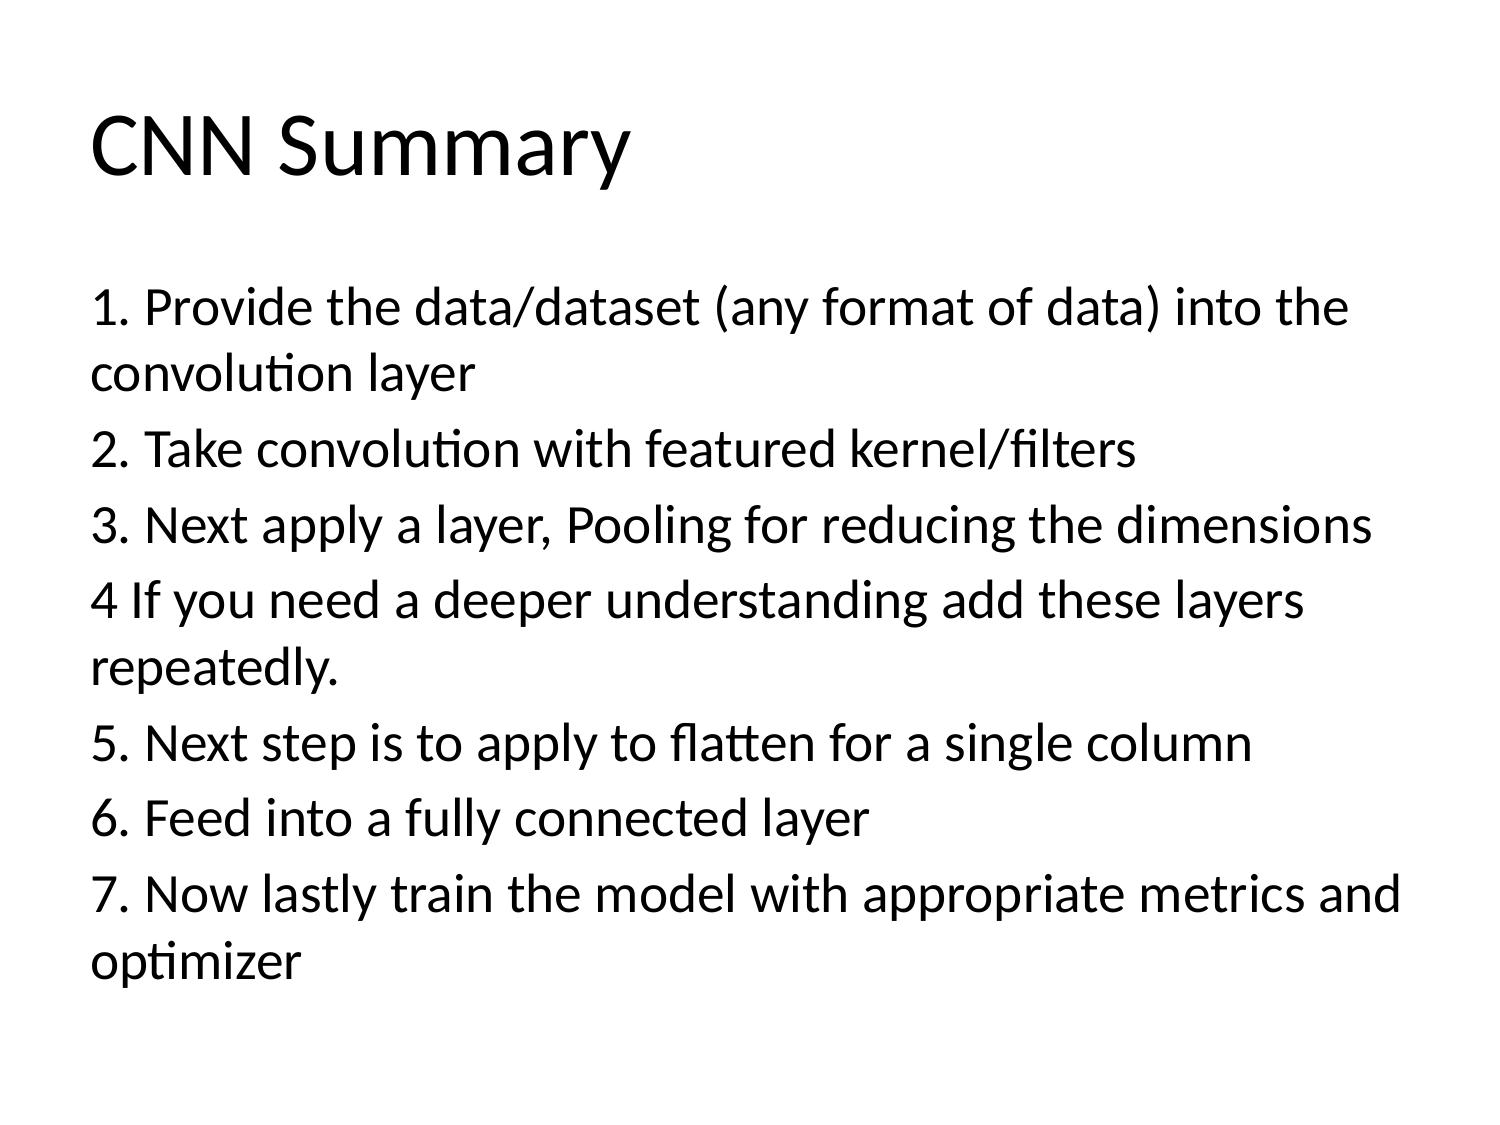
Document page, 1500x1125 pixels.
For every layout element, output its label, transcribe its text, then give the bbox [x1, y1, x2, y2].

title CNN Summary [75, 45, 1425, 233]
list 1. Provide the data/dataset (any format of data) into the convolution layer 2. Take convolution with featured kernel/filters 3. Next apply a layer, Pooling for reducing the dimensions 4 If you need a deeper understanding add these layers repeatedly. 5. Next step is to apply to flatten for a single column 6. Feed into a fully connected layer 7. Now lastly train the model with appropriate metrics and optimizer [75, 262, 1425, 1005]
